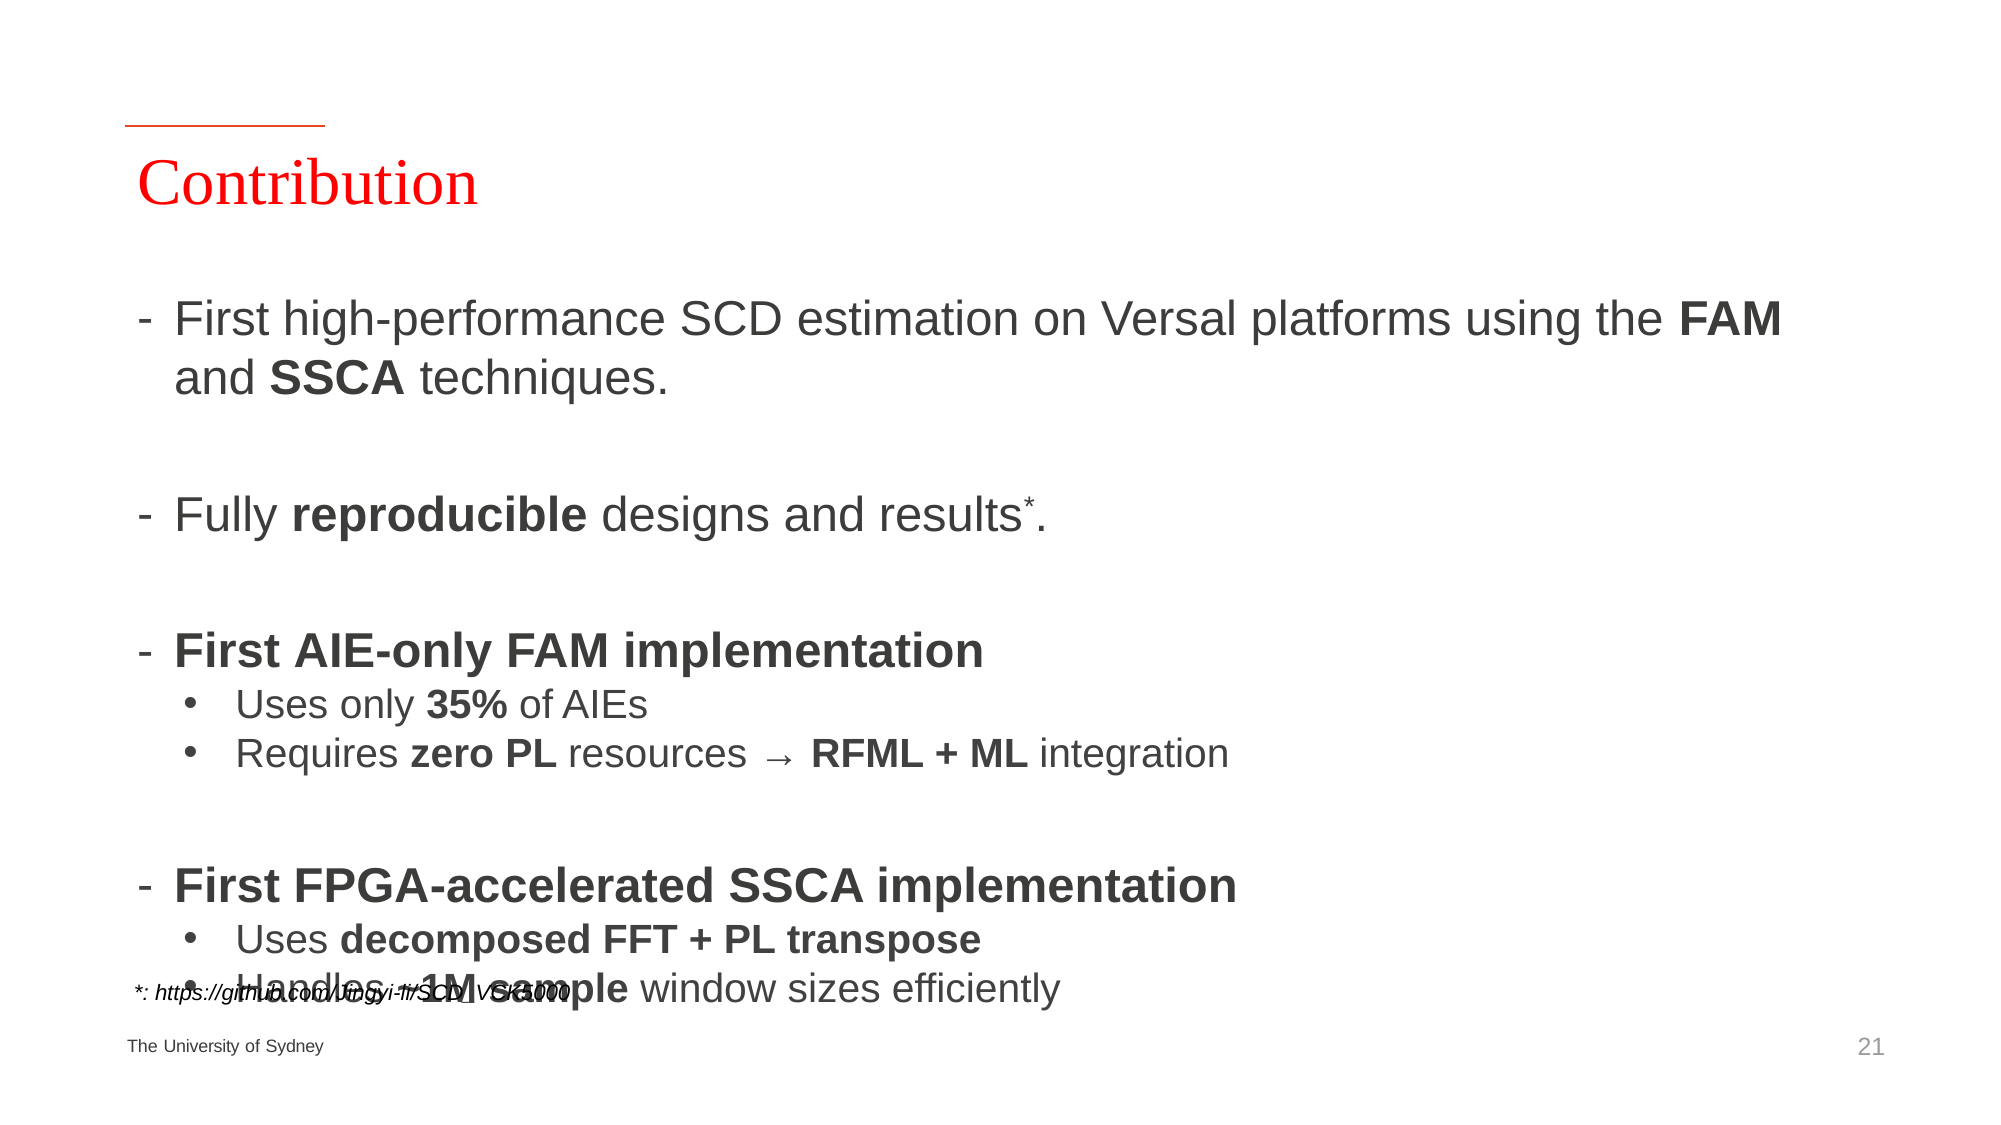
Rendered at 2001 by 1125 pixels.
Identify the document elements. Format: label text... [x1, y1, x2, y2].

slide_number 21 [1450, 1015, 1901, 1075]
title Contribution [137, 137, 1863, 252]
text_box *: https://github.com/Jingyi-li/SCD_VCK5000 [119, 971, 587, 1013]
list First high-performance SCD estimation on Versal platforms using the FAM and SSCA techniques. Fully reproducible designs and results*. First AIE-only FAM implementation Uses only 35% of AIEs Requires zero PL resources → RFML + ML integration First FPGA-accelerated SSCA implementation Uses decomposed FFT + PL transpose Handles ~1M sample window sizes efficiently [137, 286, 1863, 1014]
